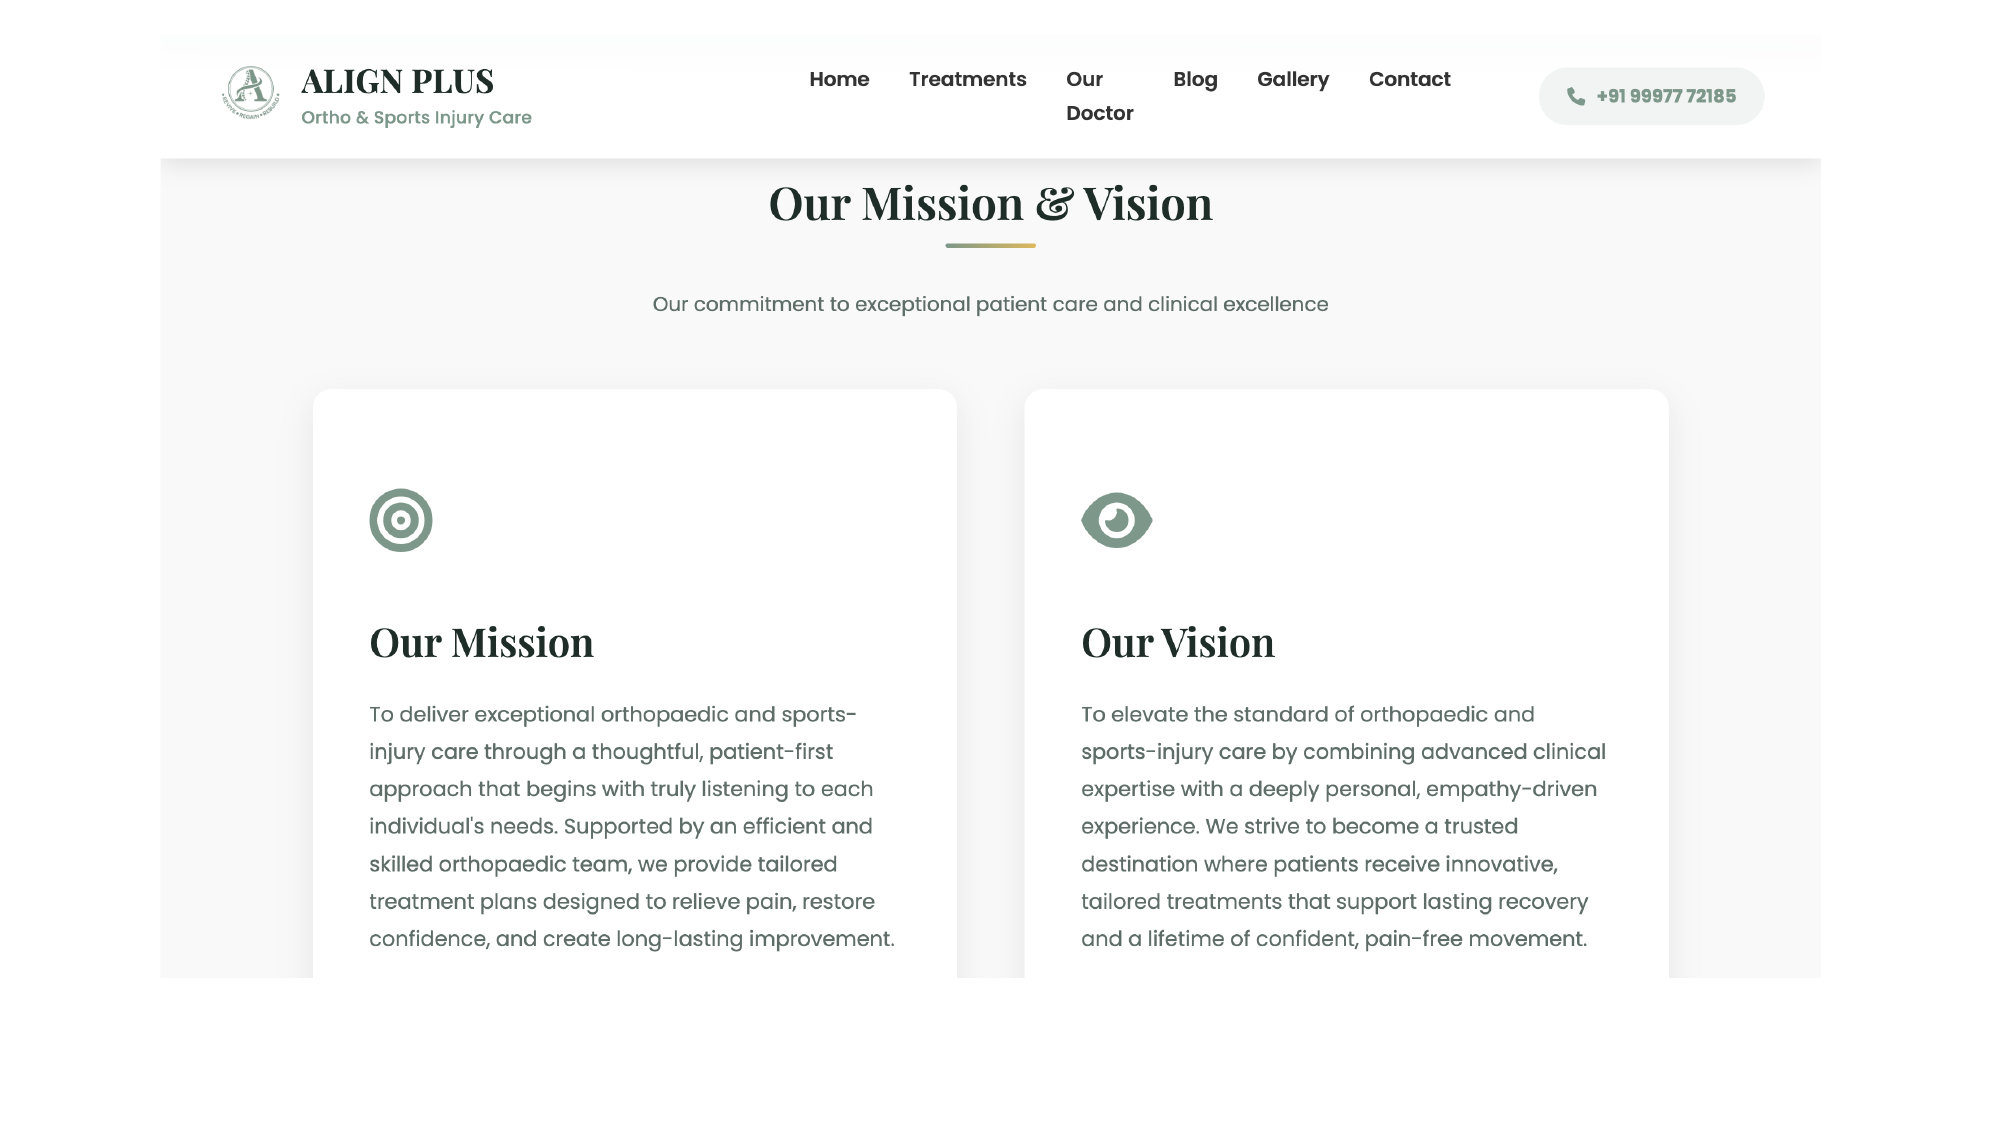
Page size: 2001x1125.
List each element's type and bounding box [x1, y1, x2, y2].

list [160, 35, 1832, 978]
